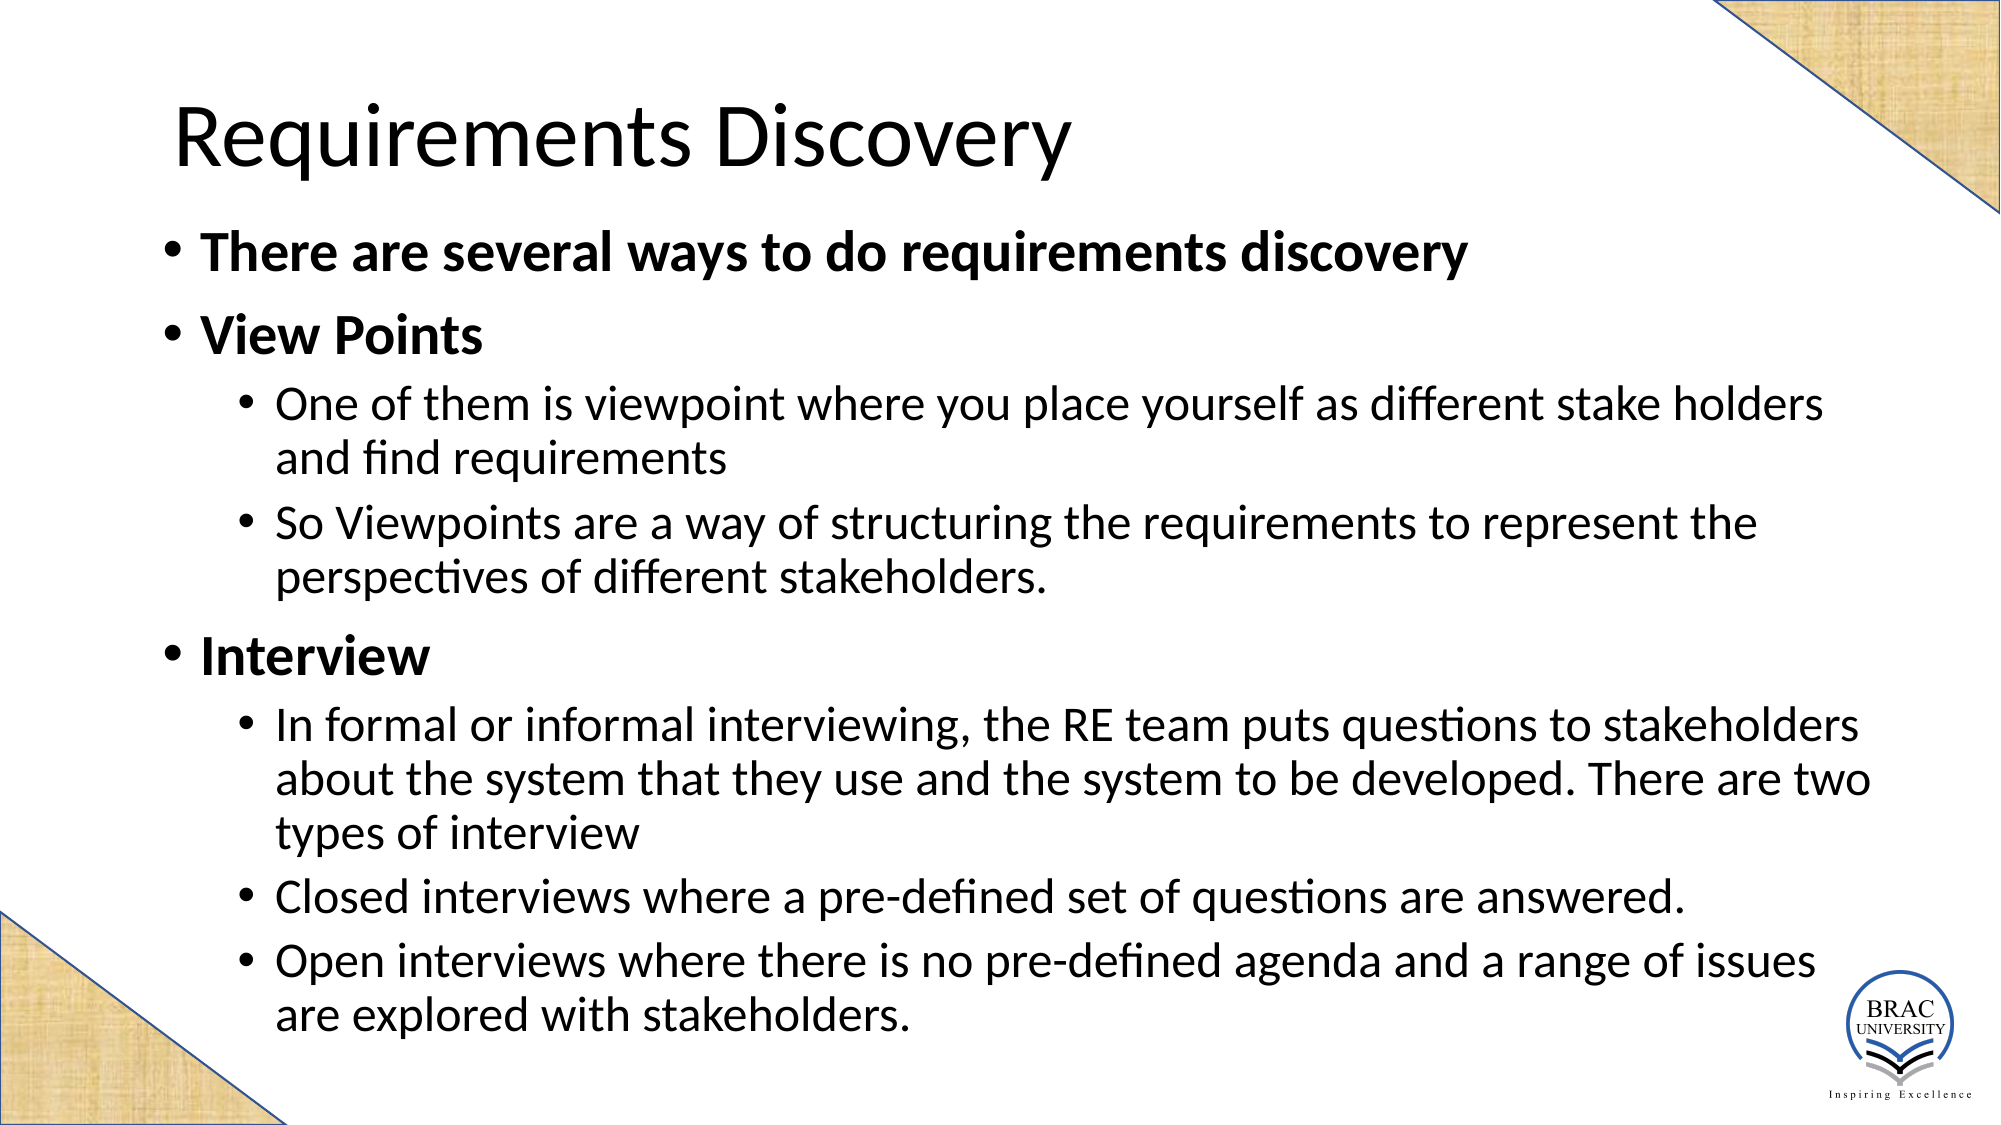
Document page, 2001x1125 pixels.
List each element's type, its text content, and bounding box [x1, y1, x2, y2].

title Requirements Discovery [137, 59, 1863, 214]
text_box [1714, 0, 2000, 214]
picture [1829, 970, 1971, 1100]
text_box [0, 911, 286, 1125]
list There are several ways to do requirements discovery View Points One of them is viewpoint where you place yourself as different stake holders and find requirements So Viewpoints are a way of structuring the requirements to represent the perspectives of different stakeholders. Interview In formal or informal interviewing, the RE team puts questions to stakeholders about the system that they use and the system to be developed. There are two types of interview Closed interviews where a pre-defined set of questions are answered. Open interviews where there is no pre-defined agenda and a range of issues are explored with stakeholders. [147, 213, 1904, 1059]
